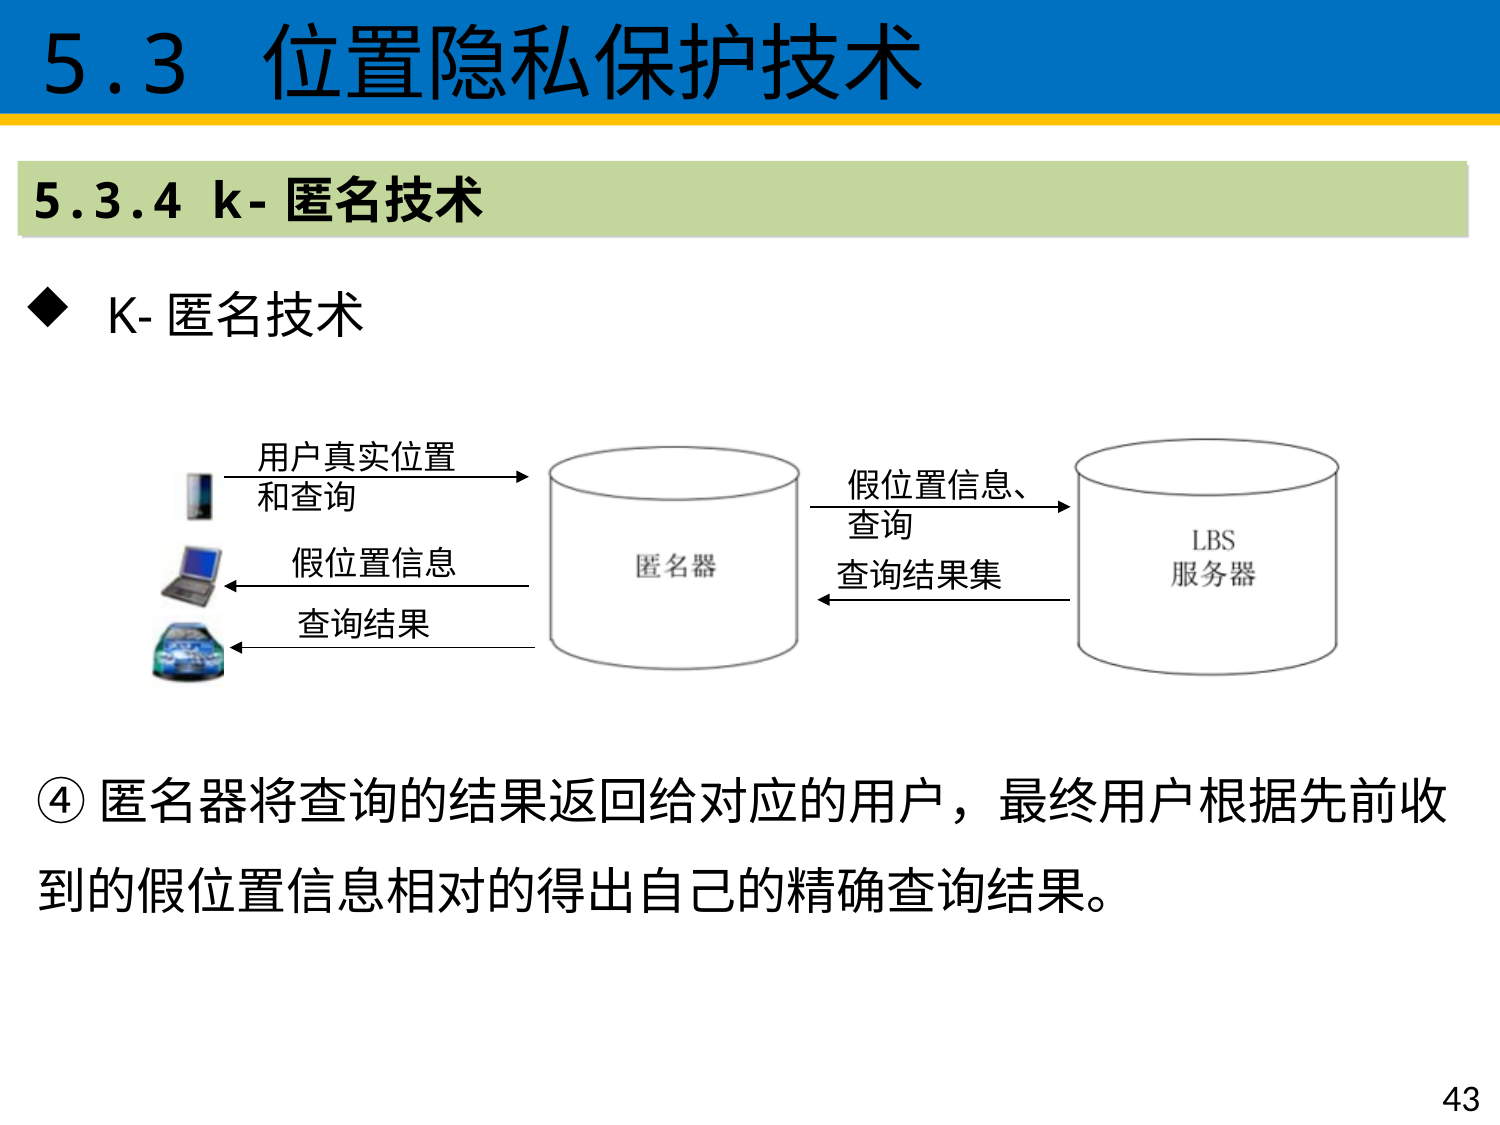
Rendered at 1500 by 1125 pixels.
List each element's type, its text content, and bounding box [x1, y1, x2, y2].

title 5.3 位置隐私保护技术 [0, 0, 1500, 114]
text_box 43 [1427, 1066, 1499, 1125]
text_box K-匿名技术 [8, 246, 1403, 352]
text_box 5.3.4 k-匿名技术 [17, 160, 1467, 236]
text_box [137, 420, 1347, 704]
text_box ④匿名器将查询的结果返回给对应的用户，最终用户根据先前收到的假位置信息相对的得出自己的精确查询结果。 [21, 731, 1489, 927]
